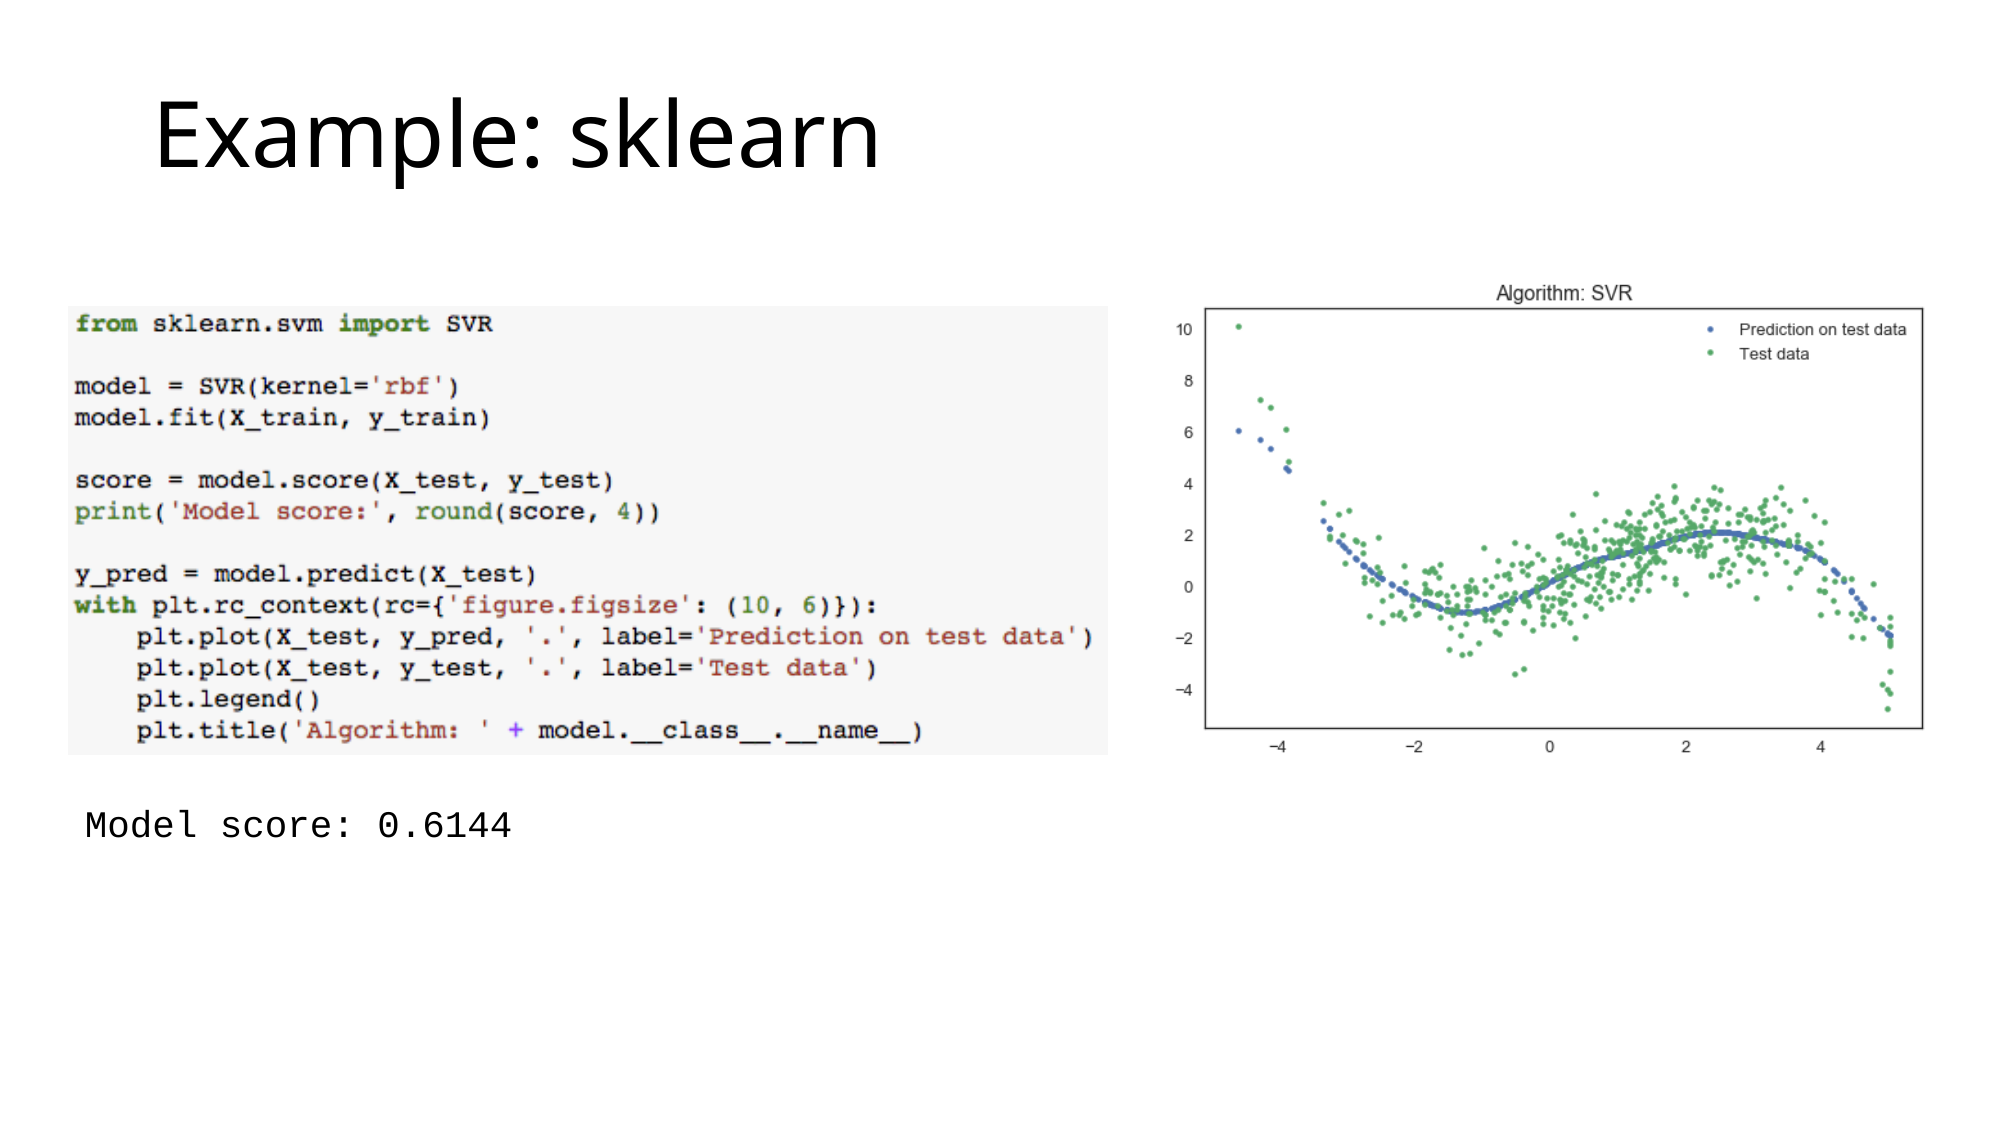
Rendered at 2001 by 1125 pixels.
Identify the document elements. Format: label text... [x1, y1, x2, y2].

picture [68, 306, 1108, 755]
title Example: sklearn [137, 59, 1863, 217]
picture [1165, 276, 1931, 764]
text_box Model score: 0.6144 [70, 792, 528, 853]
